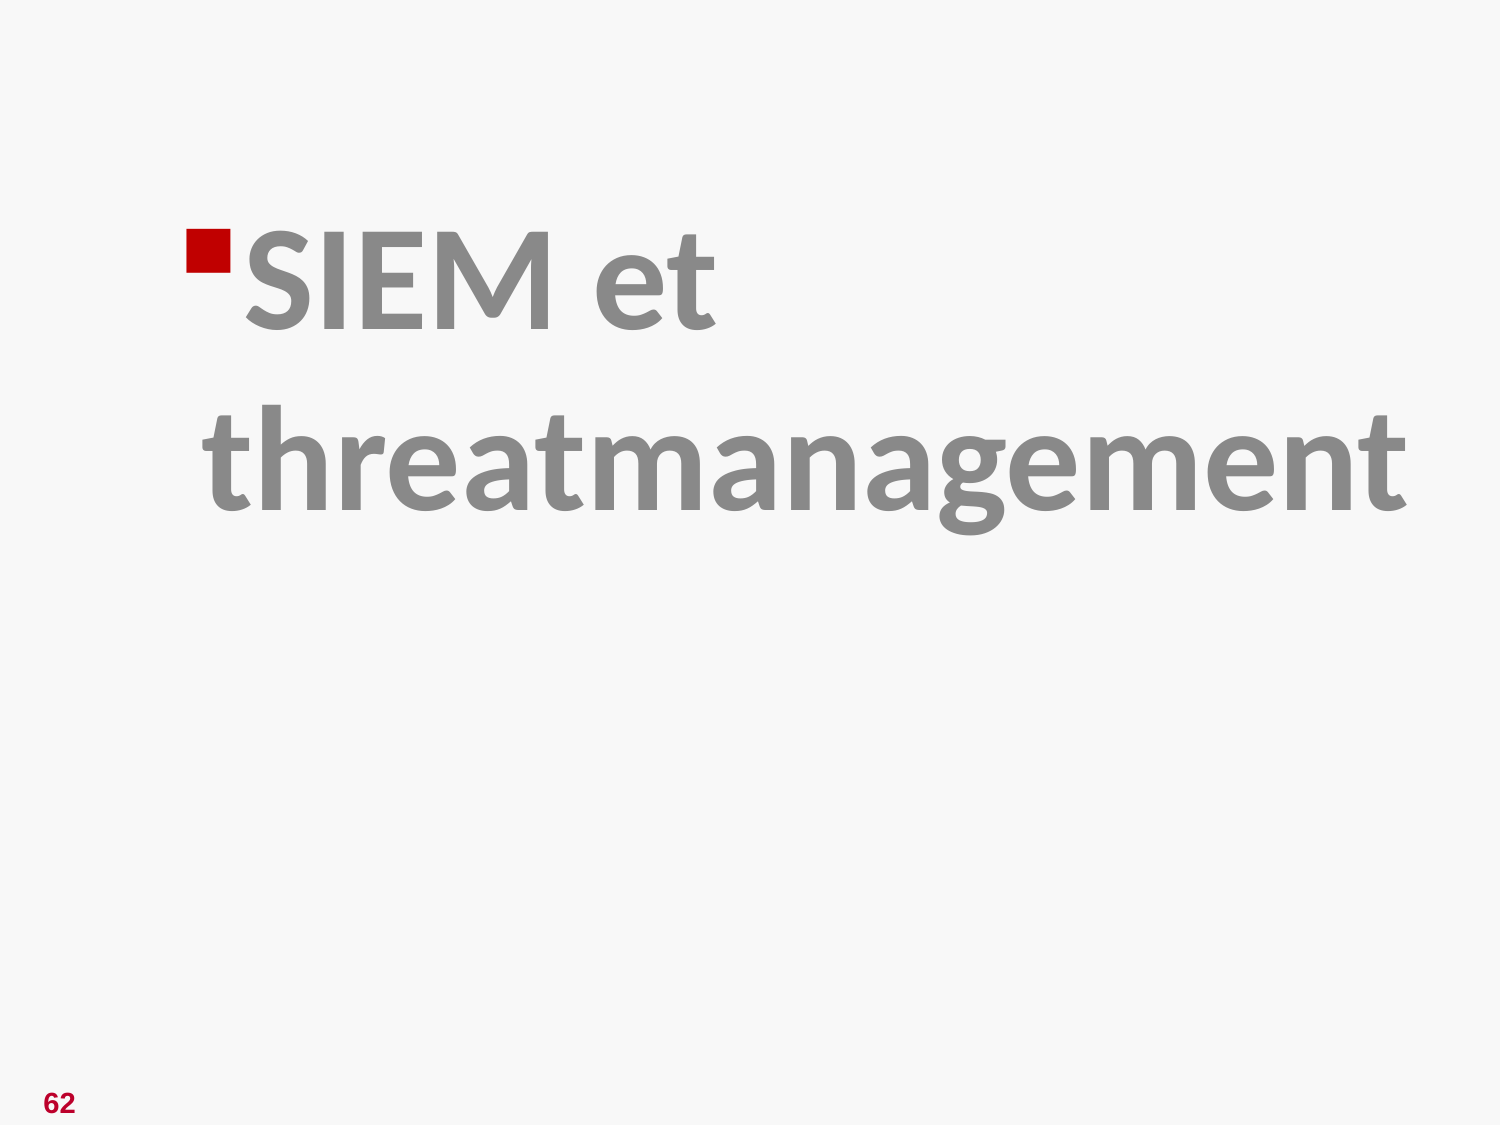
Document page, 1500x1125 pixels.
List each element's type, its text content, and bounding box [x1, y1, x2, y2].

text_box SIEM et threatmanagement [159, 172, 1435, 419]
